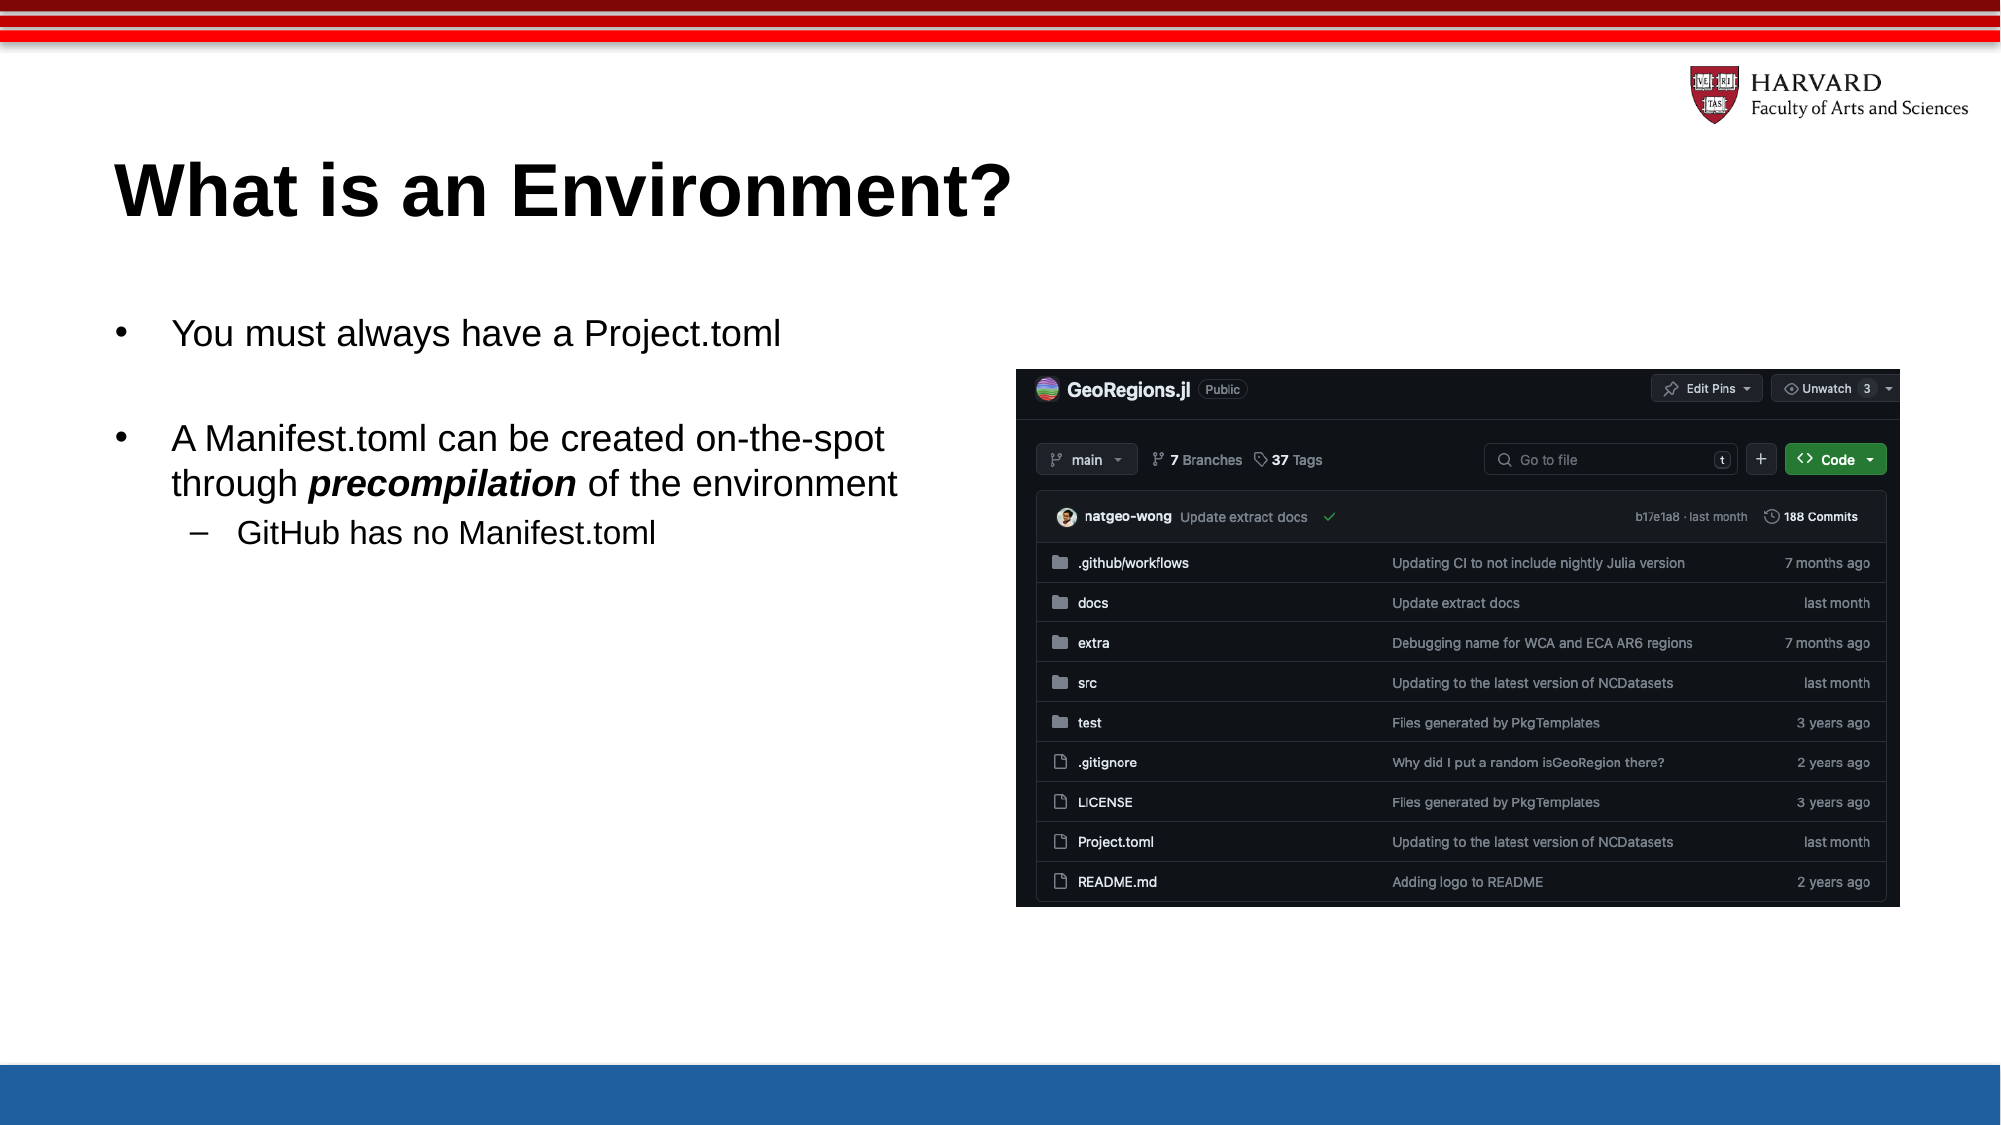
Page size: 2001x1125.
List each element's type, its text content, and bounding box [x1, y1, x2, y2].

picture [1680, 57, 1979, 131]
list You must always have a Project.toml A Manifest.toml can be created on-the-spot through precompilation of the environment GitHub has no Manifest.toml [99, 301, 984, 933]
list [1016, 369, 1901, 908]
title What is an Environment? [99, 92, 1900, 280]
